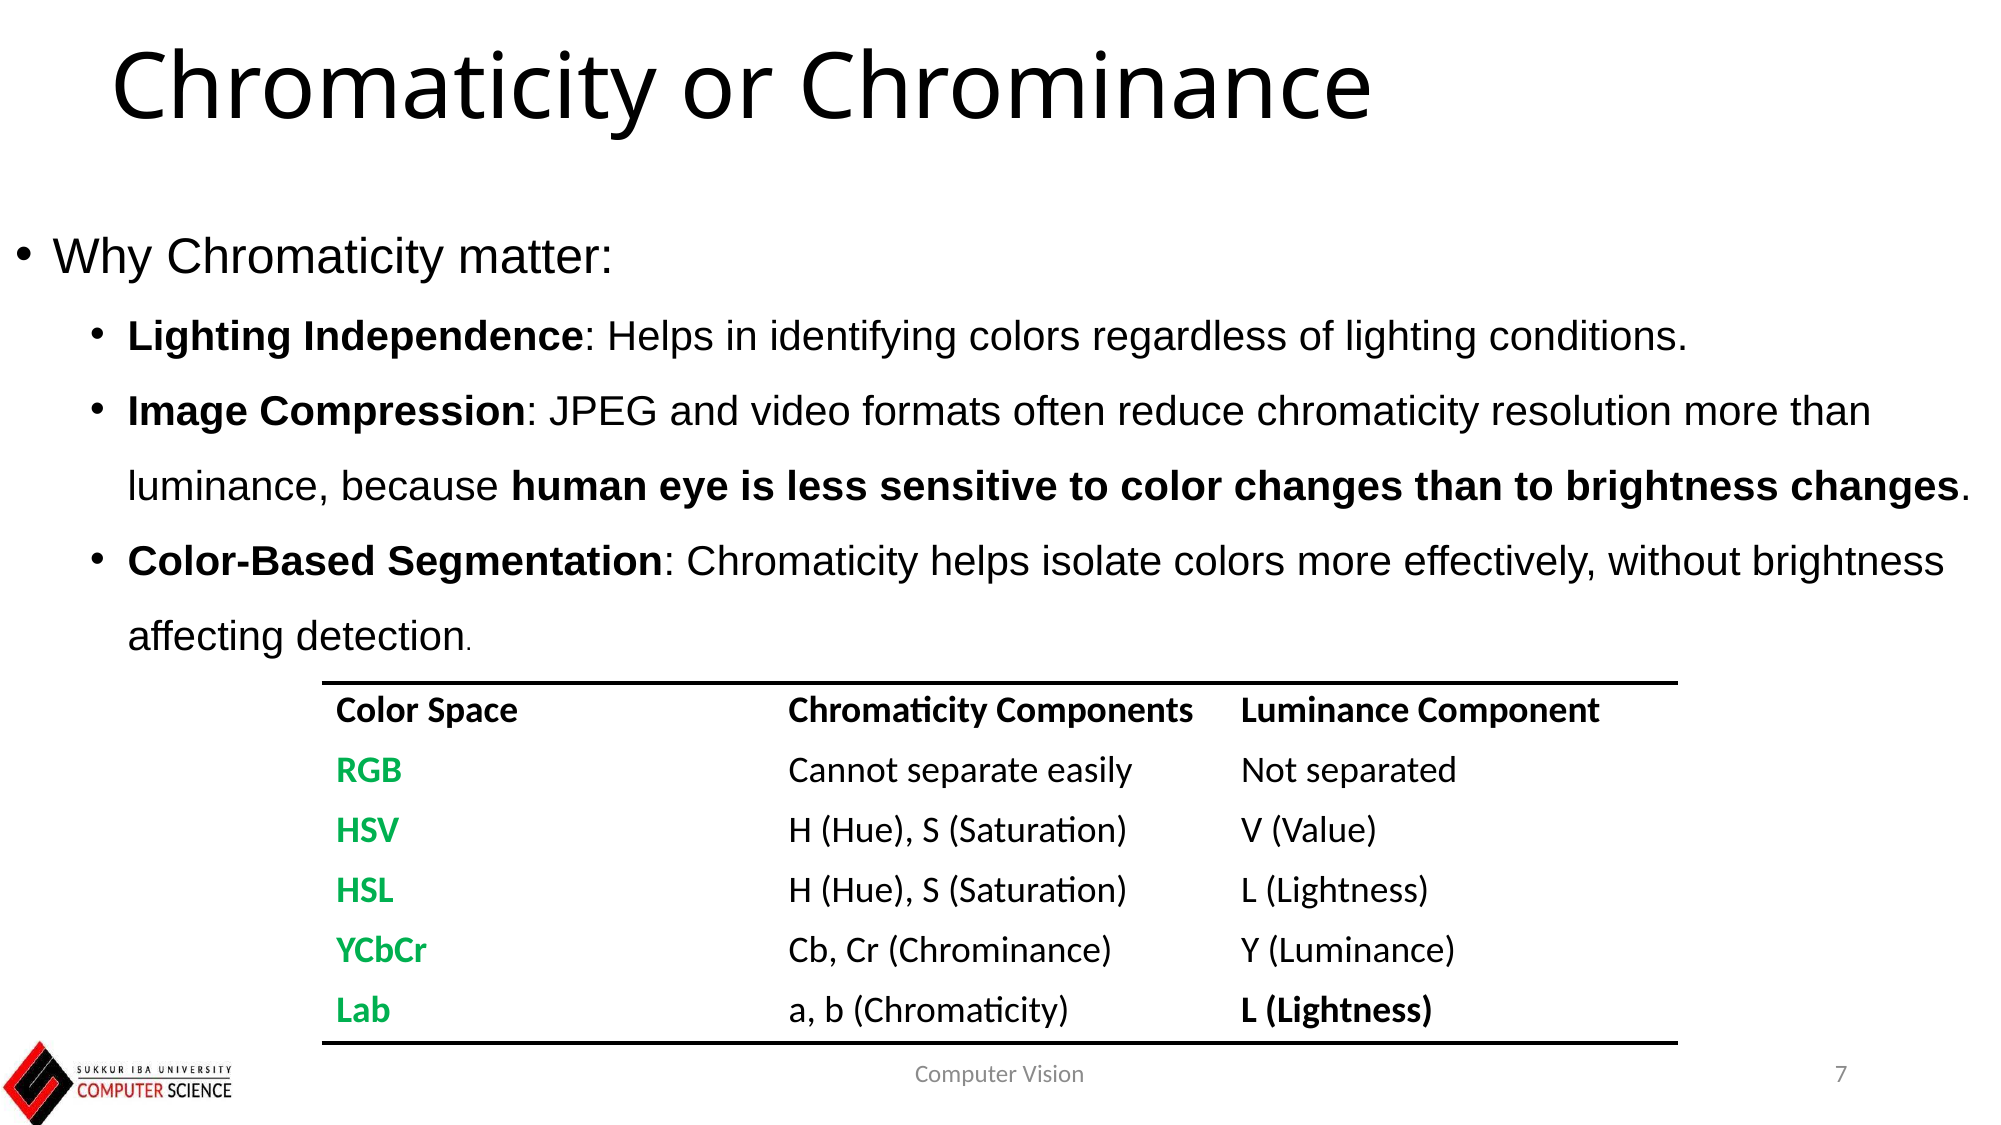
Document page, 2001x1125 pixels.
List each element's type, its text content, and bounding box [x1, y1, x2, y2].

table_header Luminance Component [1226, 685, 1678, 743]
table_cell Lab [322, 983, 774, 1041]
table_header Chromaticity Components [774, 685, 1226, 743]
table_header Color Space [322, 685, 774, 743]
table_cell H (Hue), S (Saturation) [774, 803, 1226, 863]
title Chromaticity or Chrominance [0, 0, 2000, 99]
table_cell H (Hue), S (Saturation) [774, 863, 1226, 923]
table_cell L (Lightness) [1226, 983, 1678, 1041]
table_cell Not separated [1226, 743, 1678, 803]
footer Computer Vision [662, 1045, 1338, 1103]
table_cell YCbCr [322, 923, 774, 983]
slide_number 7 [1412, 1042, 1863, 1103]
list Why Chromaticity matter: Lighting Independence: Helps in identifying colors regardless of lighting conditions. Image Compression: JPEG and video formats often reduce chromaticity resolution more than luminance, because human eye is less sensitive to color changes than to brightness changes. Color-Based Segmentation: Chromaticity helps isolate colors more effectively, without brightness affecting detection. [0, 99, 2000, 753]
table_cell a, b (Chromaticity) [774, 983, 1226, 1041]
table_cell RGB [322, 743, 774, 803]
table_cell L (Lightness) [1226, 863, 1678, 923]
table_cell HSV [322, 803, 774, 863]
table_cell Cb, Cr (Chrominance) [774, 923, 1226, 983]
picture [1, 1040, 233, 1125]
table_cell HSL [322, 863, 774, 923]
table_cell Y (Luminance) [1226, 923, 1678, 983]
table_cell Cannot separate easily [774, 743, 1226, 803]
table_cell V (Value) [1226, 803, 1678, 863]
